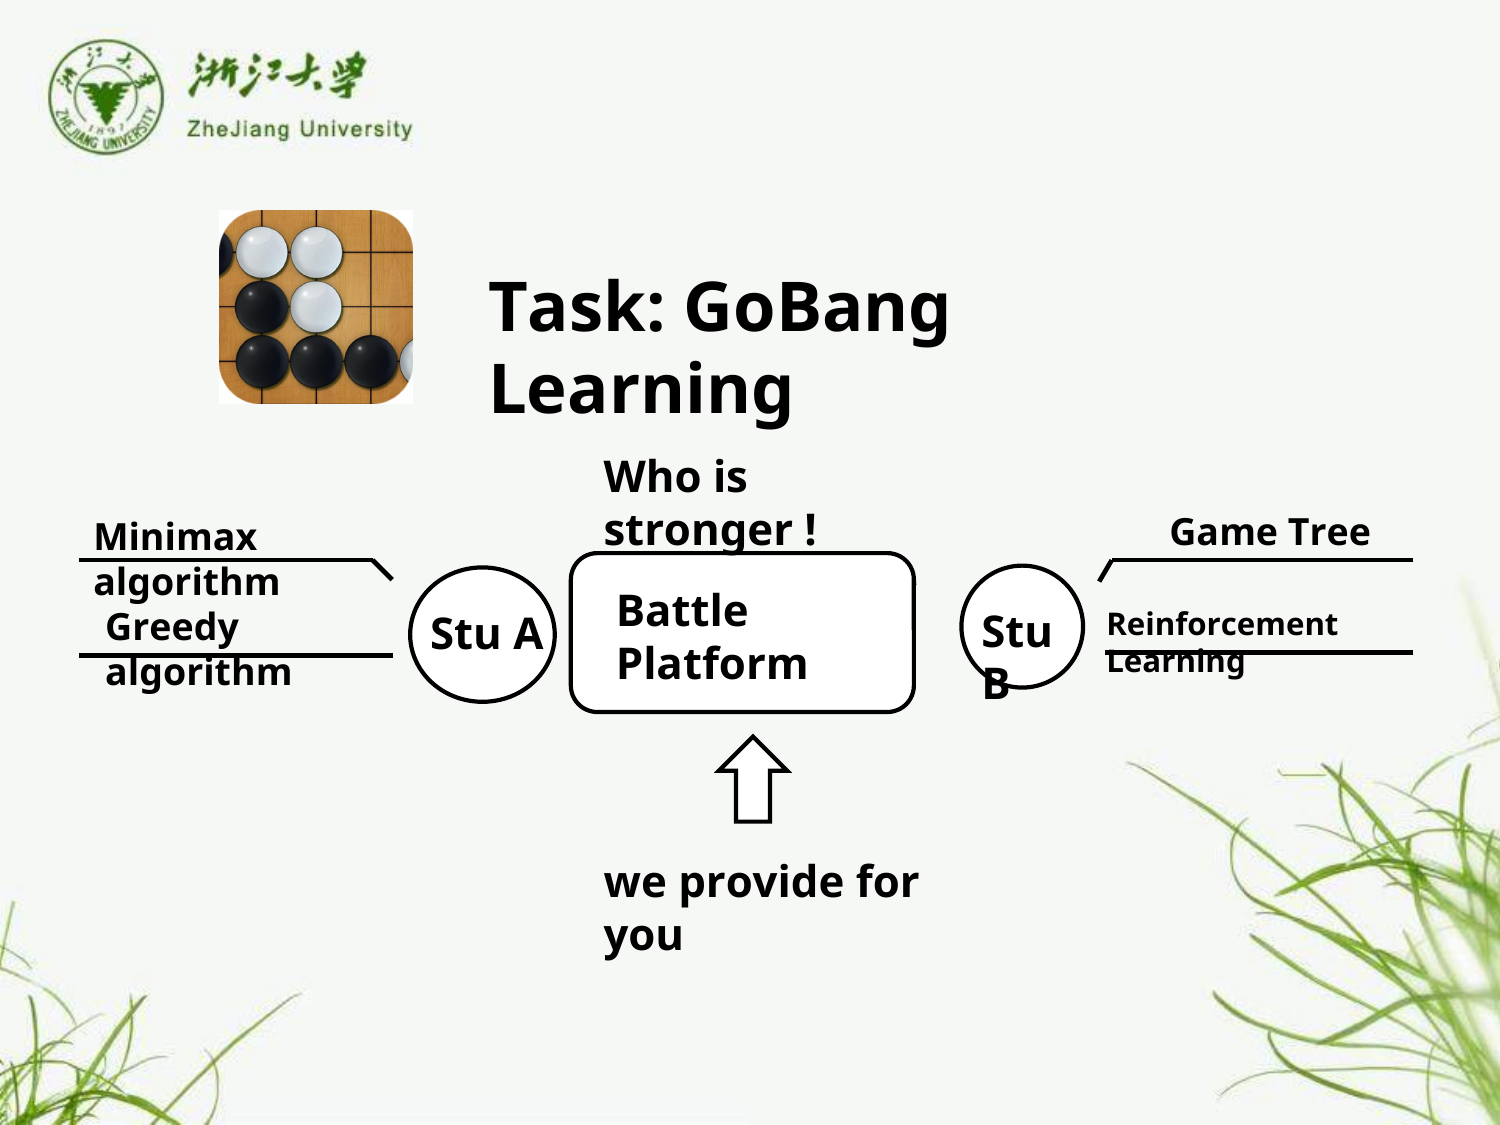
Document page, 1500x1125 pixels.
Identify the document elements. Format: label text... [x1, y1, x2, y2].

text_box Game Tree [1154, 500, 1398, 561]
text_box Reinforcement Learning [1091, 596, 1427, 687]
text_box [570, 554, 914, 712]
text_box Task: GoBang Learning [473, 255, 1212, 436]
text_box [410, 610, 415, 659]
text_box Stu B [966, 595, 1089, 717]
text_box Greedy algorithm [90, 595, 391, 702]
text_box [718, 736, 787, 822]
text_box we provide for you [588, 846, 963, 967]
text_box Minimax algorithm [78, 505, 393, 611]
picture [0, 0, 1500, 1125]
text_box [418, 666, 547, 702]
text_box Who is stronger ! [588, 441, 939, 562]
text_box Stu A [415, 597, 568, 666]
text_box [970, 565, 1075, 595]
text_box [961, 603, 966, 650]
text_box [422, 567, 543, 597]
text_box Battle Platform [601, 575, 893, 696]
